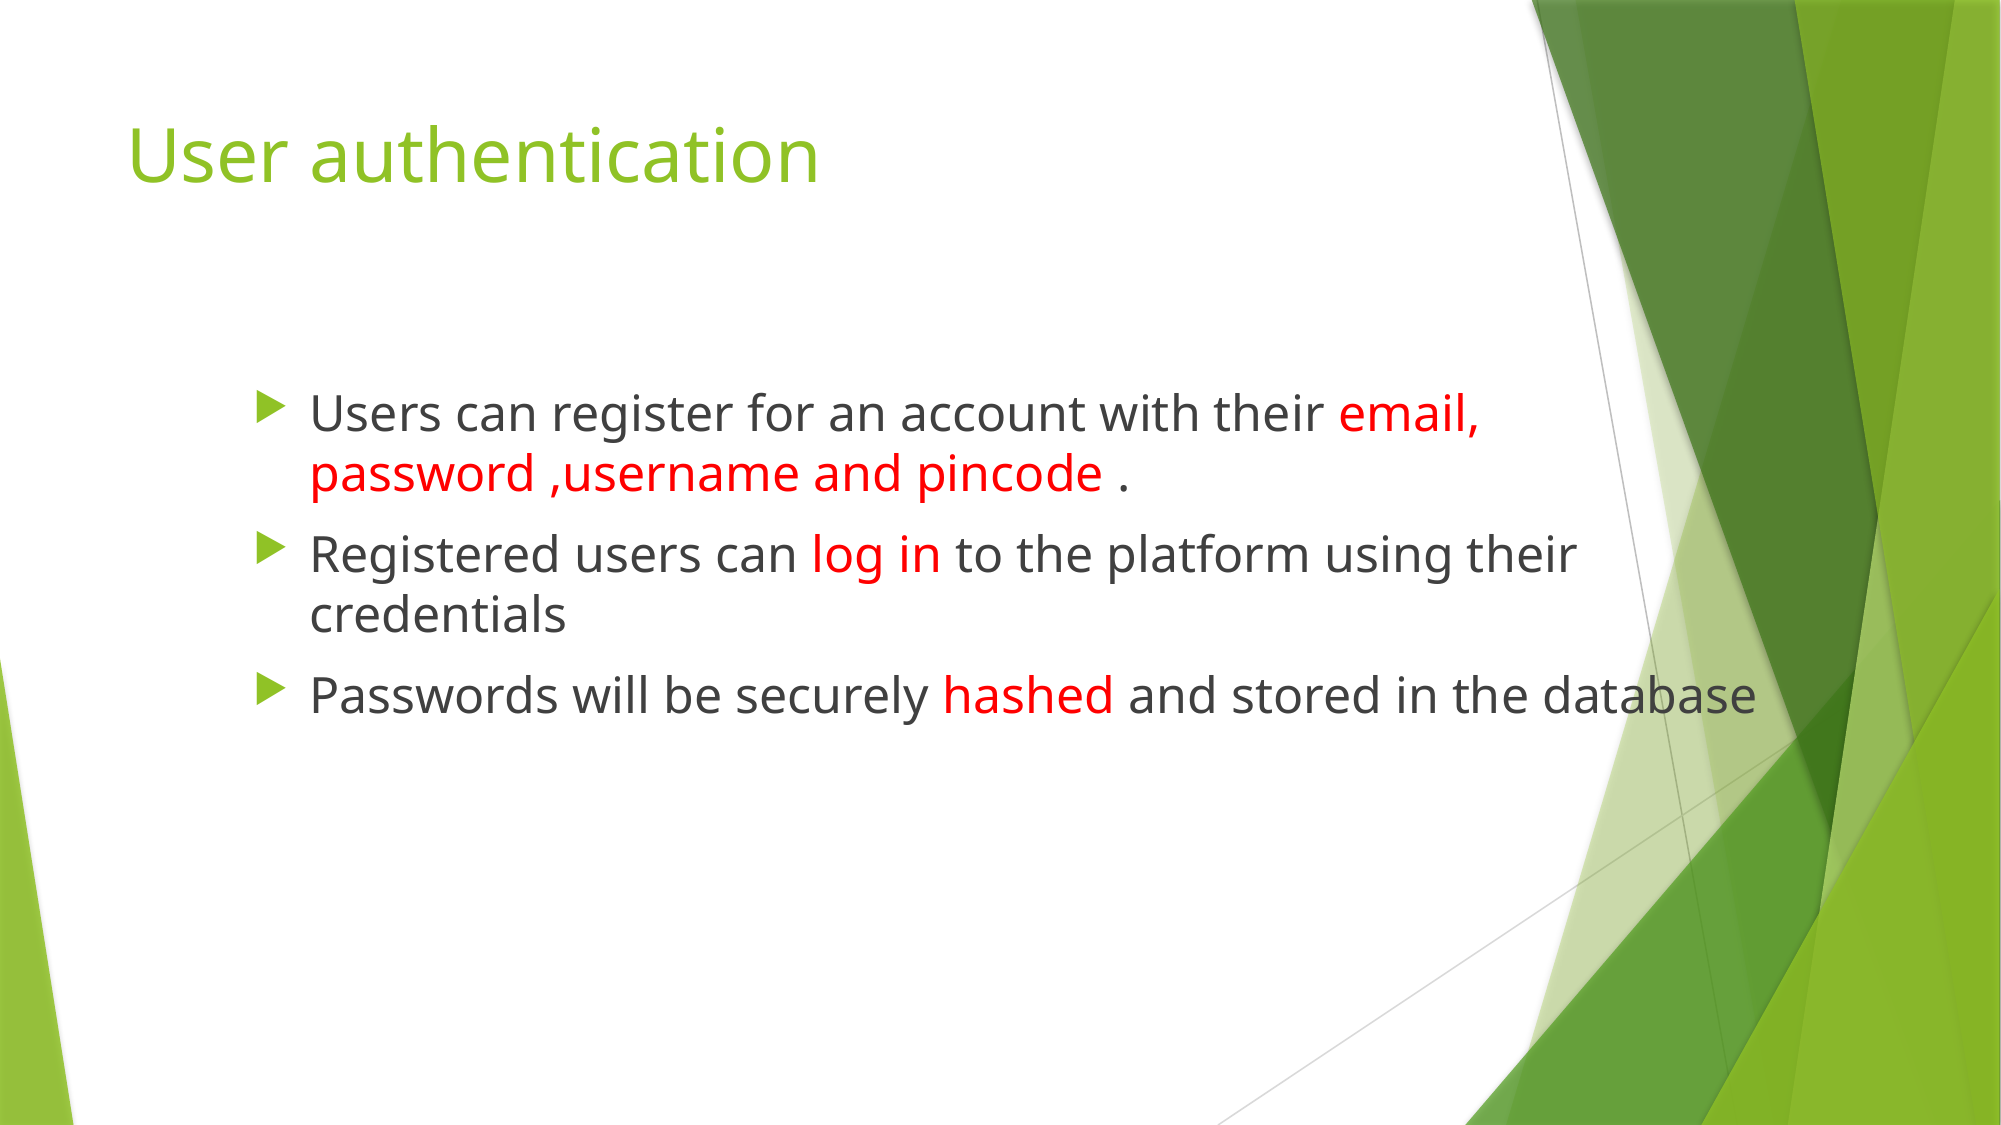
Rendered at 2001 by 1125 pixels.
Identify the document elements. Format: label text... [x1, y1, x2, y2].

list Users can register for an account with their email, password ,username and pincode . Registered users can log in to the platform using their credentials Passwords will be securely hashed and stored in the database [238, 374, 1814, 897]
title User authentication [111, 99, 1522, 317]
